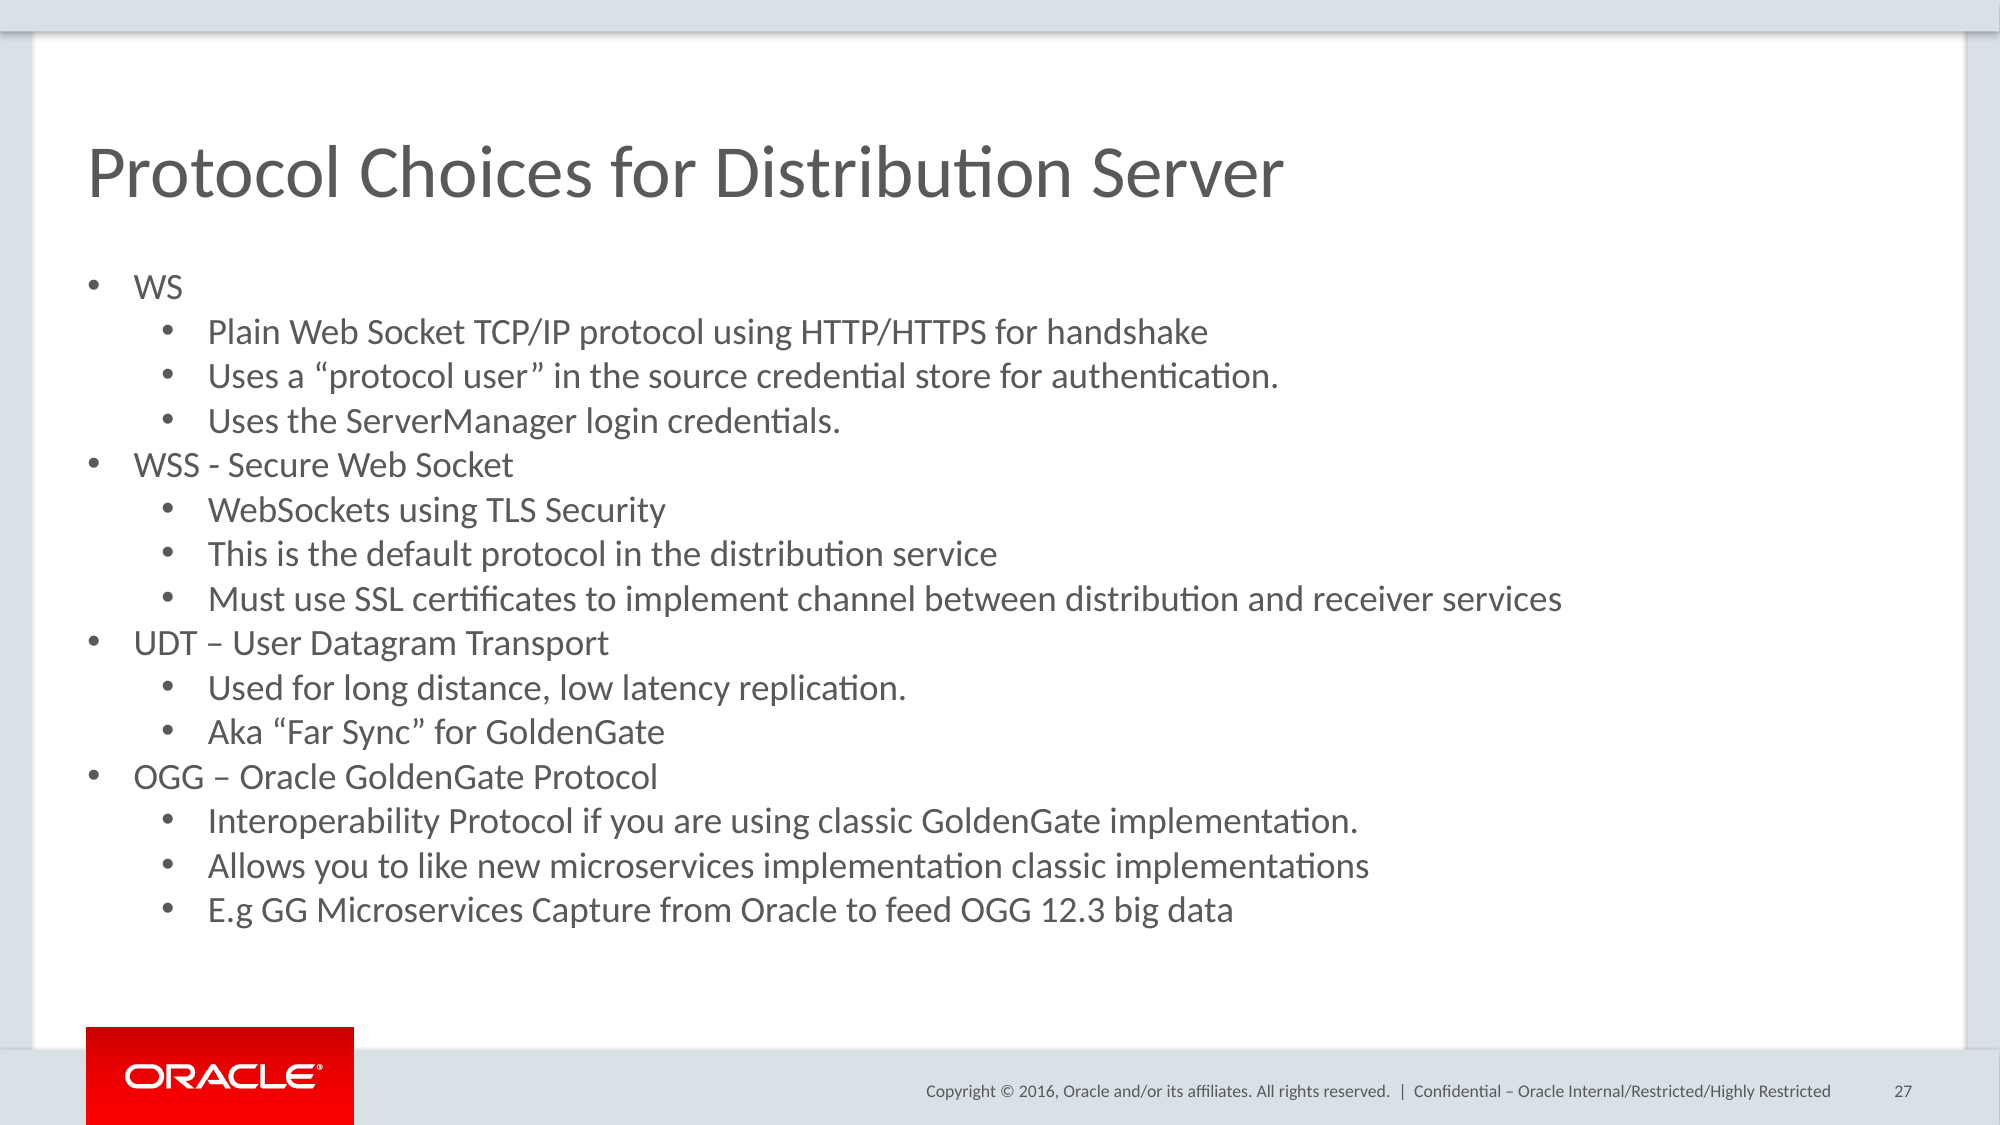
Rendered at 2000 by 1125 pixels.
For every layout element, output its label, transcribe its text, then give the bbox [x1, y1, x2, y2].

slide_number 27 [1849, 1075, 1913, 1106]
text_box WS Plain Web Socket TCP/IP protocol using HTTP/HTTPS for handshake Uses a “protocol user” in the source credential store for authentication. Uses the ServerManager login credentials. WSS - Secure Web Socket WebSockets using TLS Security This is the default protocol in the distribution service Must use SSL certificates to implement channel between distribution and receiver services UDT – User Datagram Transport Used for long distance, low latency replication. Aka “Far Sync” for GoldenGate OGG – Oracle GoldenGate Protocol Interoperability Protocol if you are using classic GoldenGate implementation. Allows you to like new microservices implementation classic implementations E.g GG Microservices Capture from Oracle to feed OGG 12.3 big data [87, 262, 1913, 934]
picture [86, 1027, 354, 1125]
title Protocol Choices for Distribution Server [87, 66, 1913, 213]
footer Confidential – Oracle Internal/Restricted/Highly Restricted [1414, 1075, 1849, 1106]
